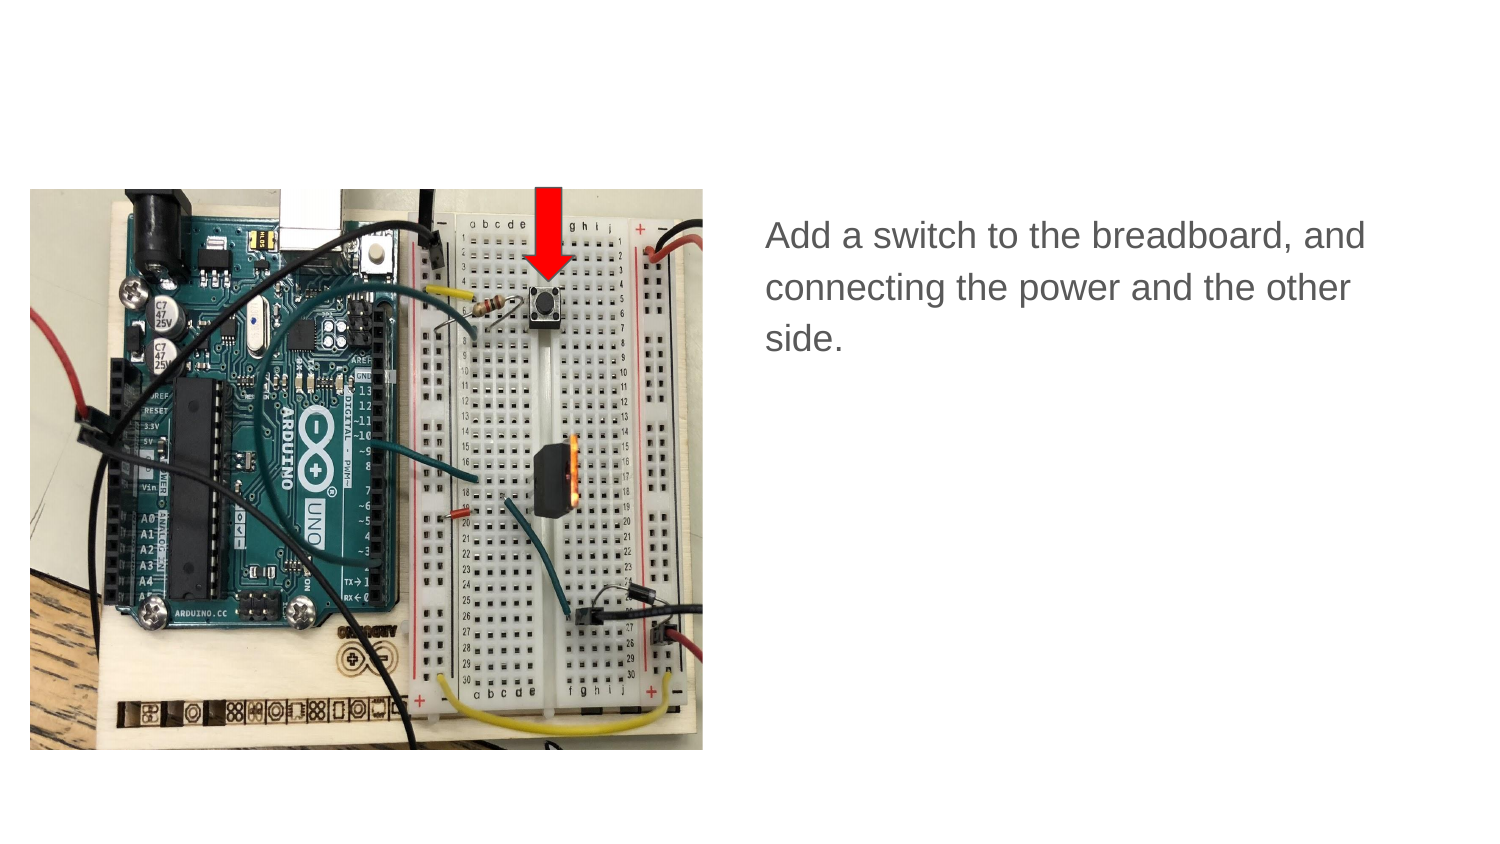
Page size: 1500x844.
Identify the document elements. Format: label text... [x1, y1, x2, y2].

picture [29, 188, 703, 750]
list Add a switch to the breadboard, and connecting the power and the other side. [750, 189, 1449, 763]
